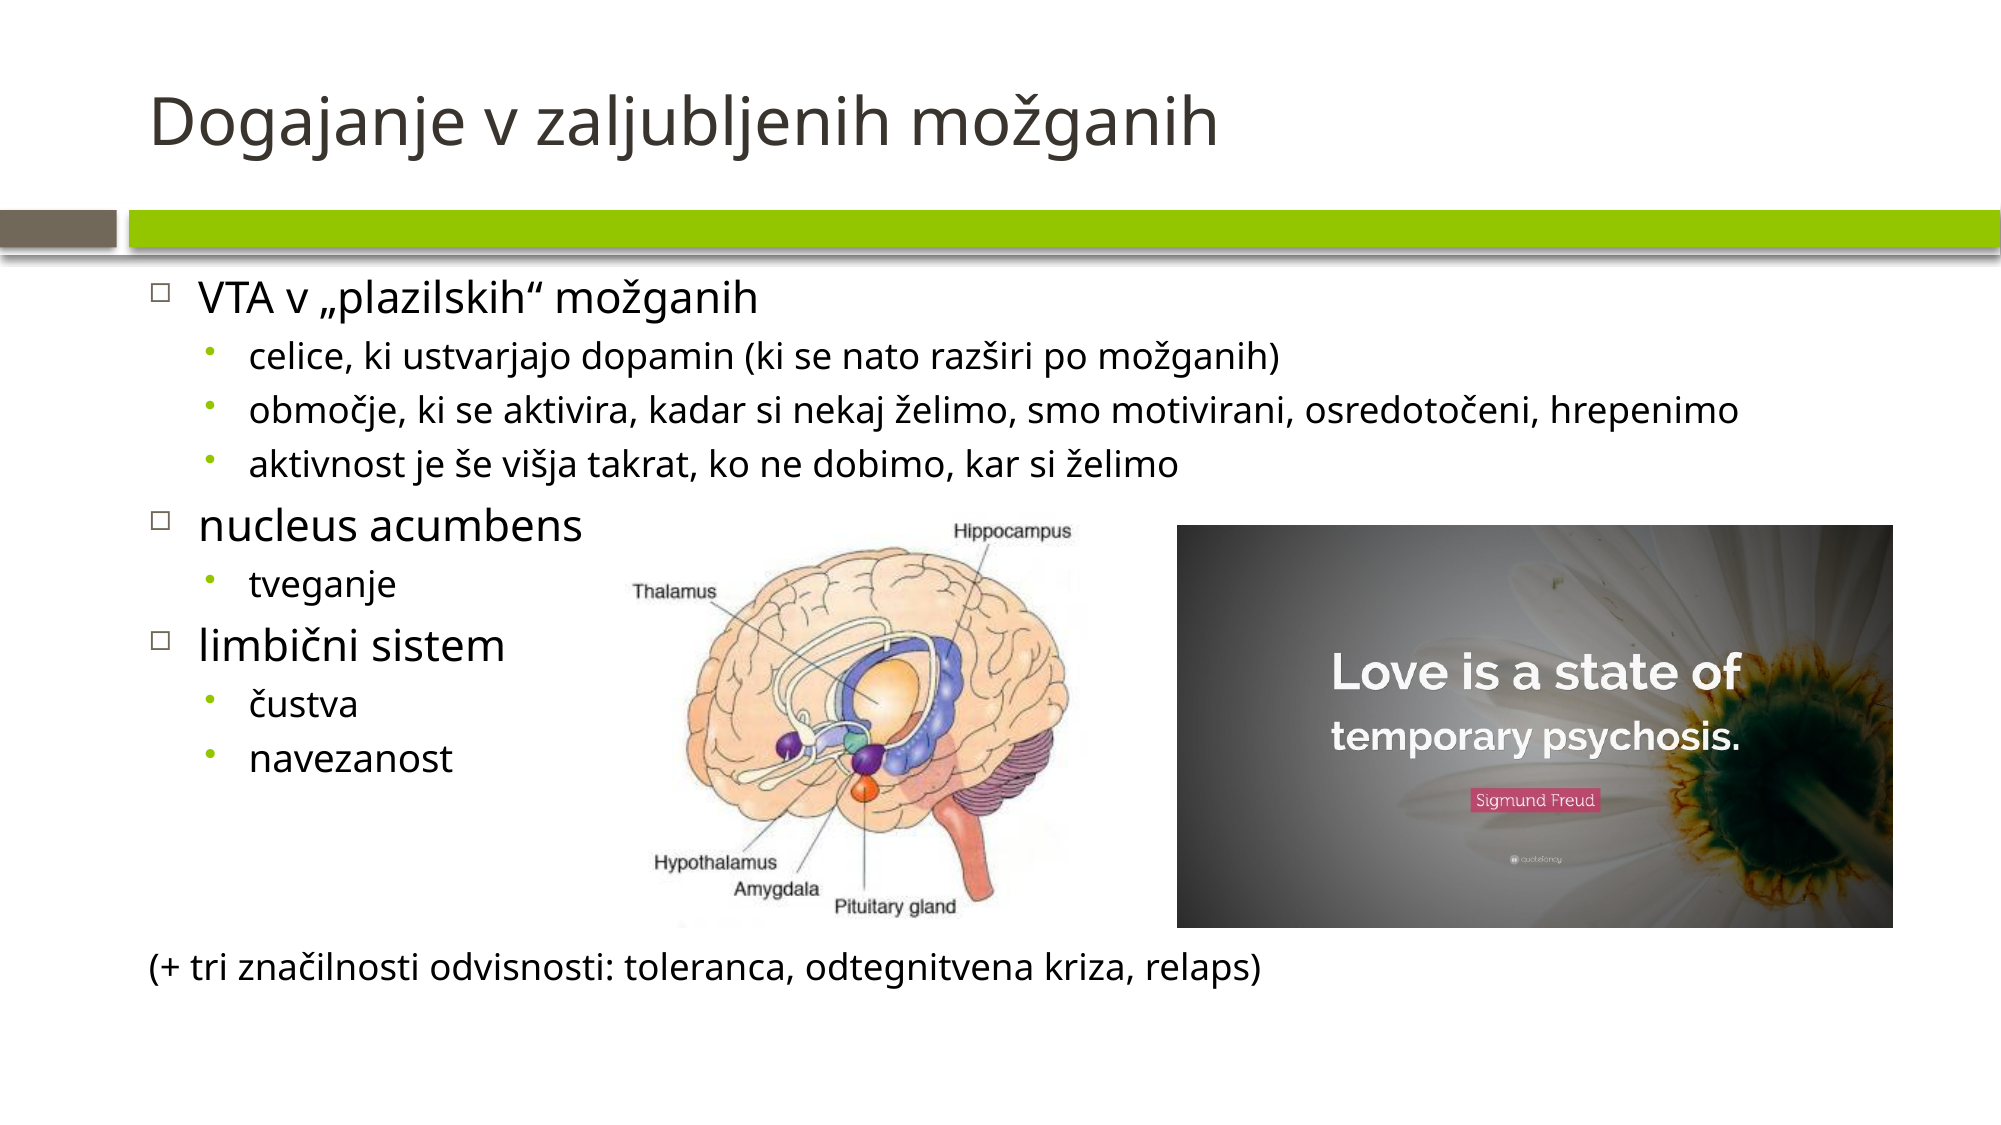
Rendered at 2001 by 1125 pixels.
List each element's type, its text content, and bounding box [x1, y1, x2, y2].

picture [625, 512, 1087, 929]
title Dogajanje v zaljubljenih možganih [133, 37, 1918, 200]
picture [1177, 525, 1893, 929]
list VTA v „plazilskih“ možganih celice, ki ustvarjajo dopamin (ki se nato razširi po možganih) območje, ki se aktivira, kadar si nekaj želimo, smo motivirani, osredotočeni, hrepenimo aktivnost je še višja takrat, ko ne dobimo, kar si želimo nucleus acumbens tveganje limbični sistem čustva navezanost (+ tri značilnosti odvisnosti: toleranca, odtegnitvena kriza, relaps) [133, 262, 1918, 1000]
